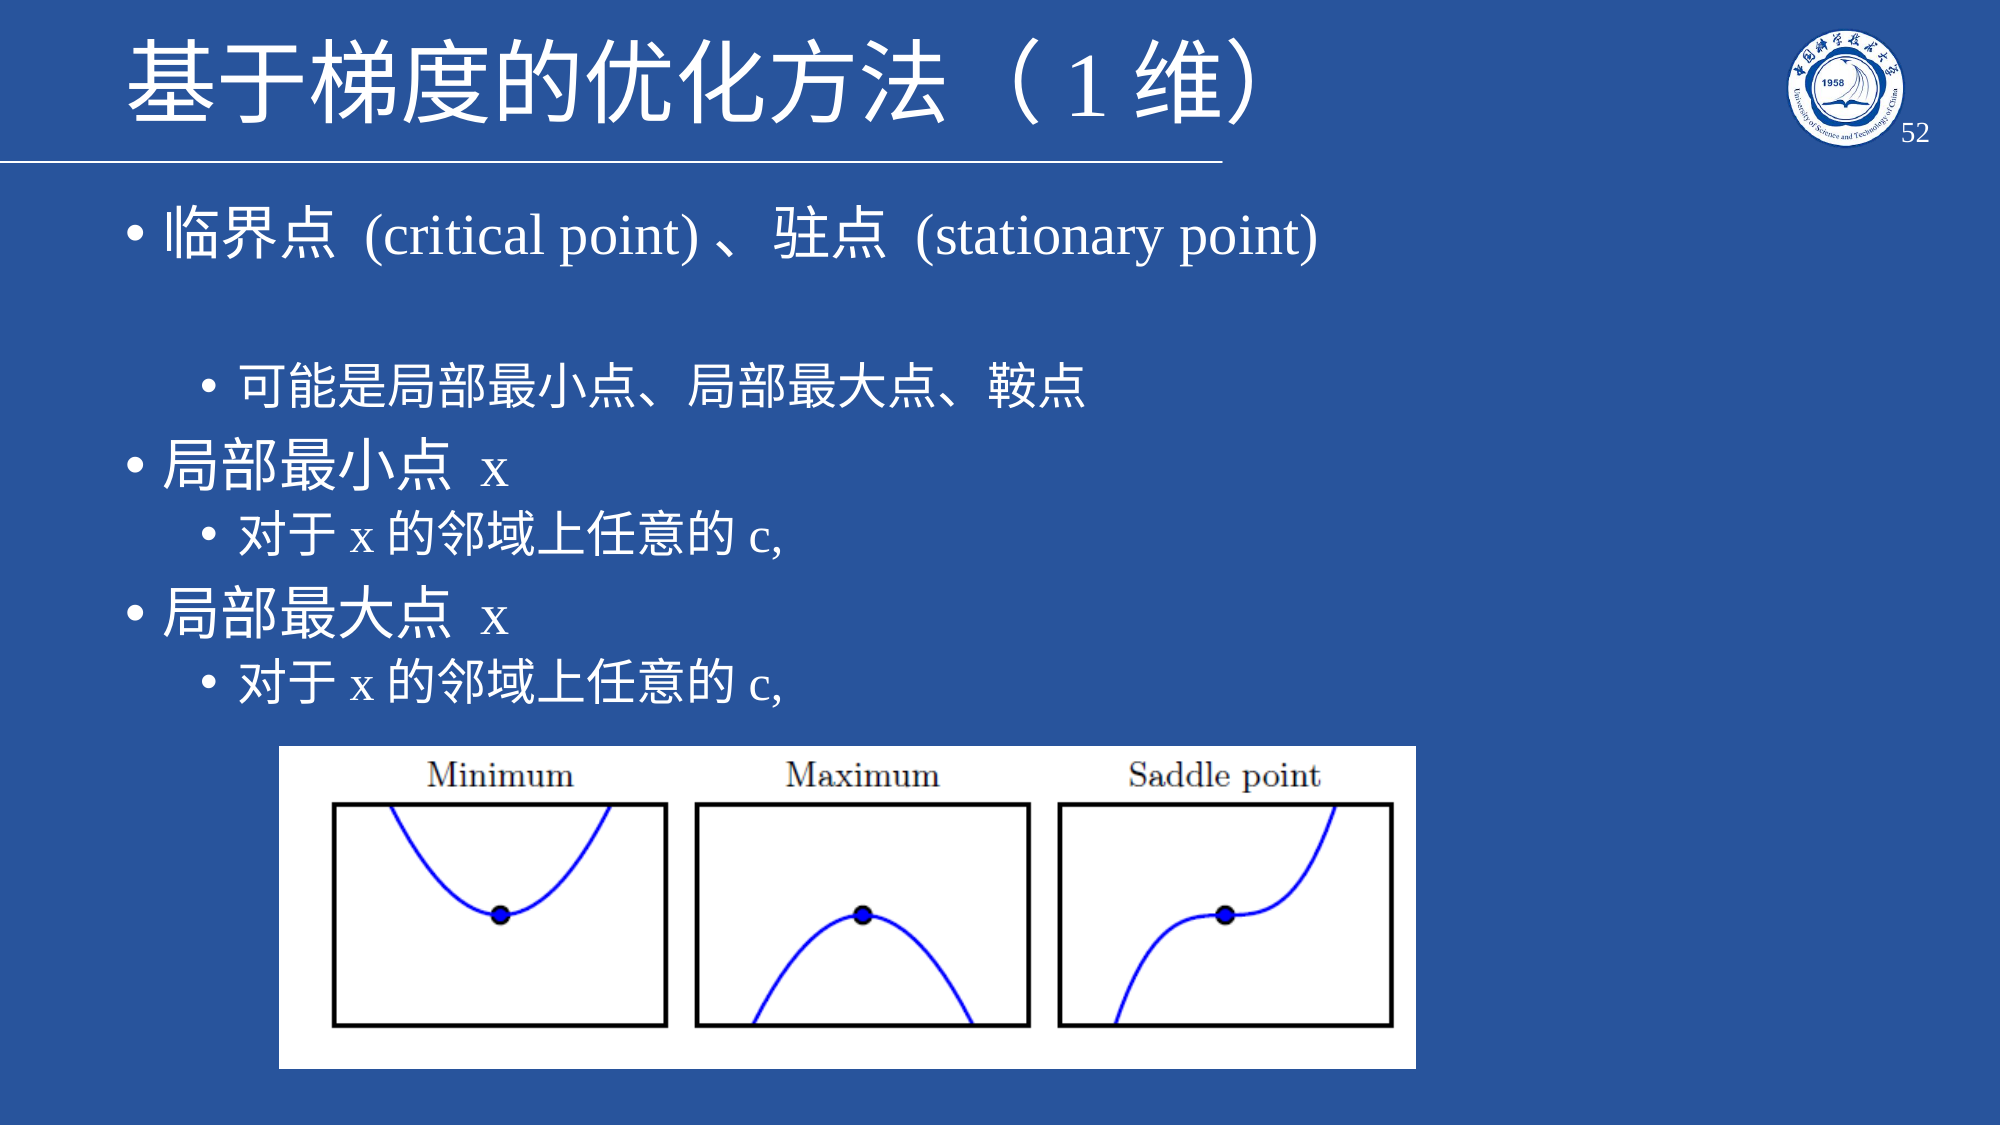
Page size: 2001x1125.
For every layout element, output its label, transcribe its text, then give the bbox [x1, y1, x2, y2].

title 基于梯度的优化方法（1维） [110, 23, 1907, 150]
picture [279, 746, 1416, 1069]
slide_number 52 [1862, 112, 1946, 150]
